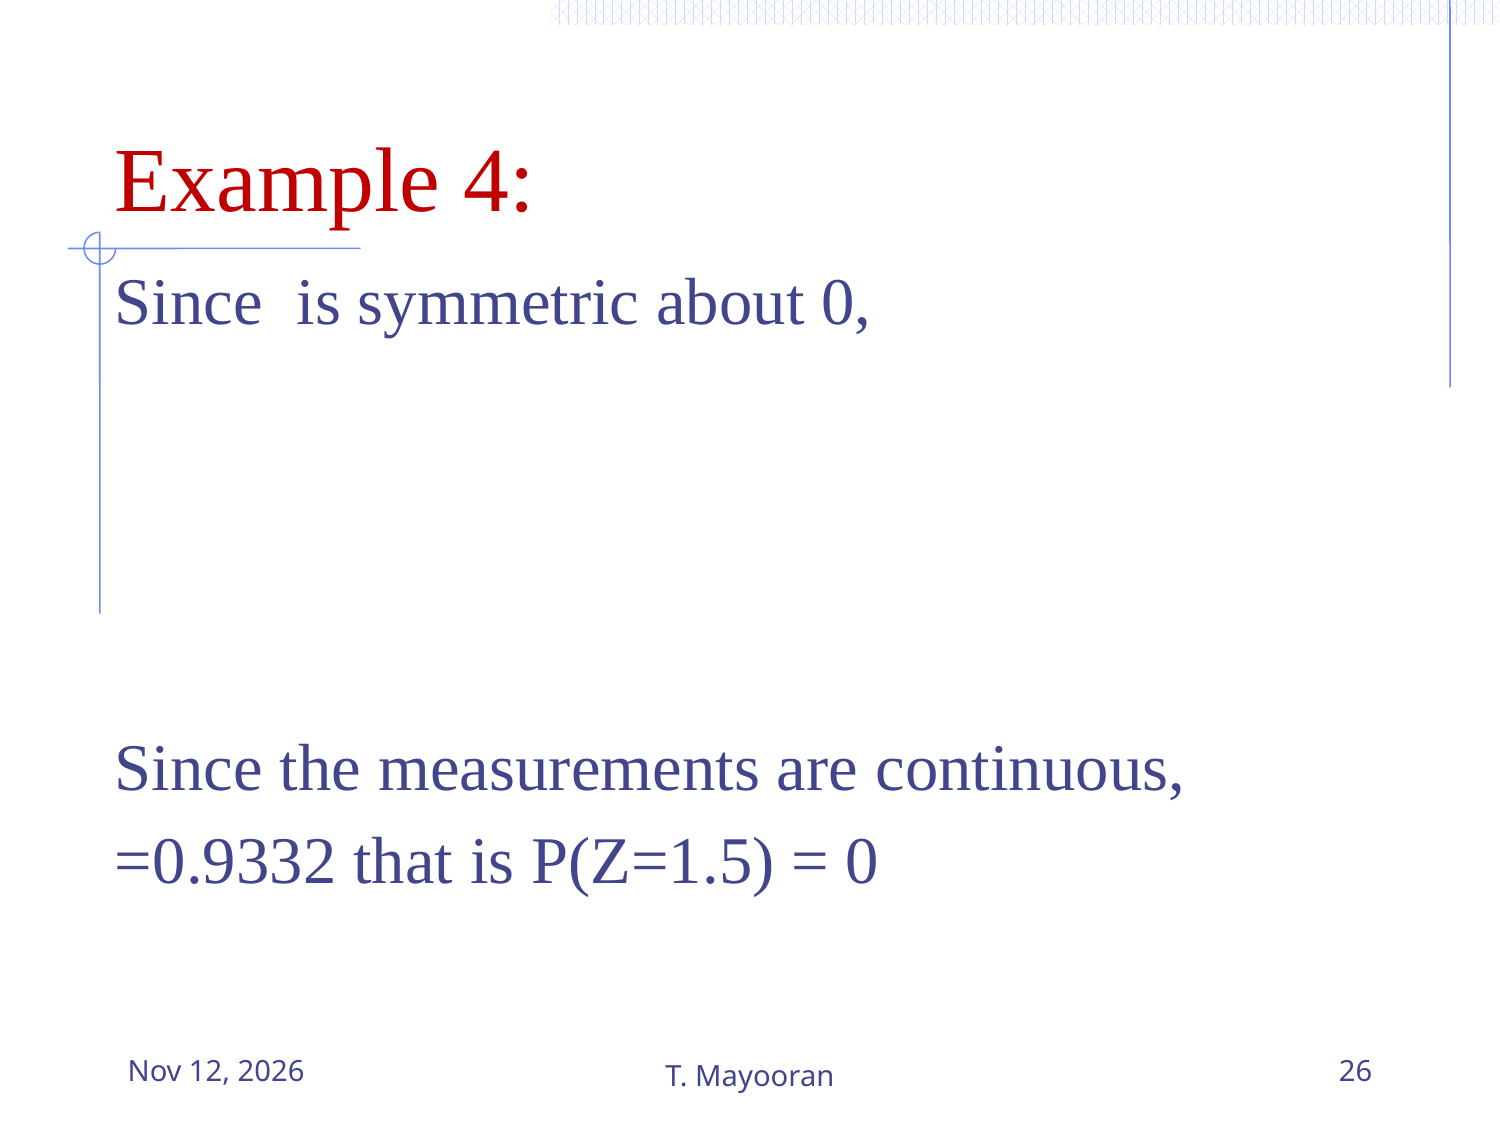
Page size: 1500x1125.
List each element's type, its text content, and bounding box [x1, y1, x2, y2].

title Example 4: [99, 50, 1375, 238]
slide_number 26 [1074, 1024, 1388, 1101]
slide_number 9-Apr-23 [112, 1024, 426, 1101]
footer T. Mayooran [512, 1024, 988, 1101]
